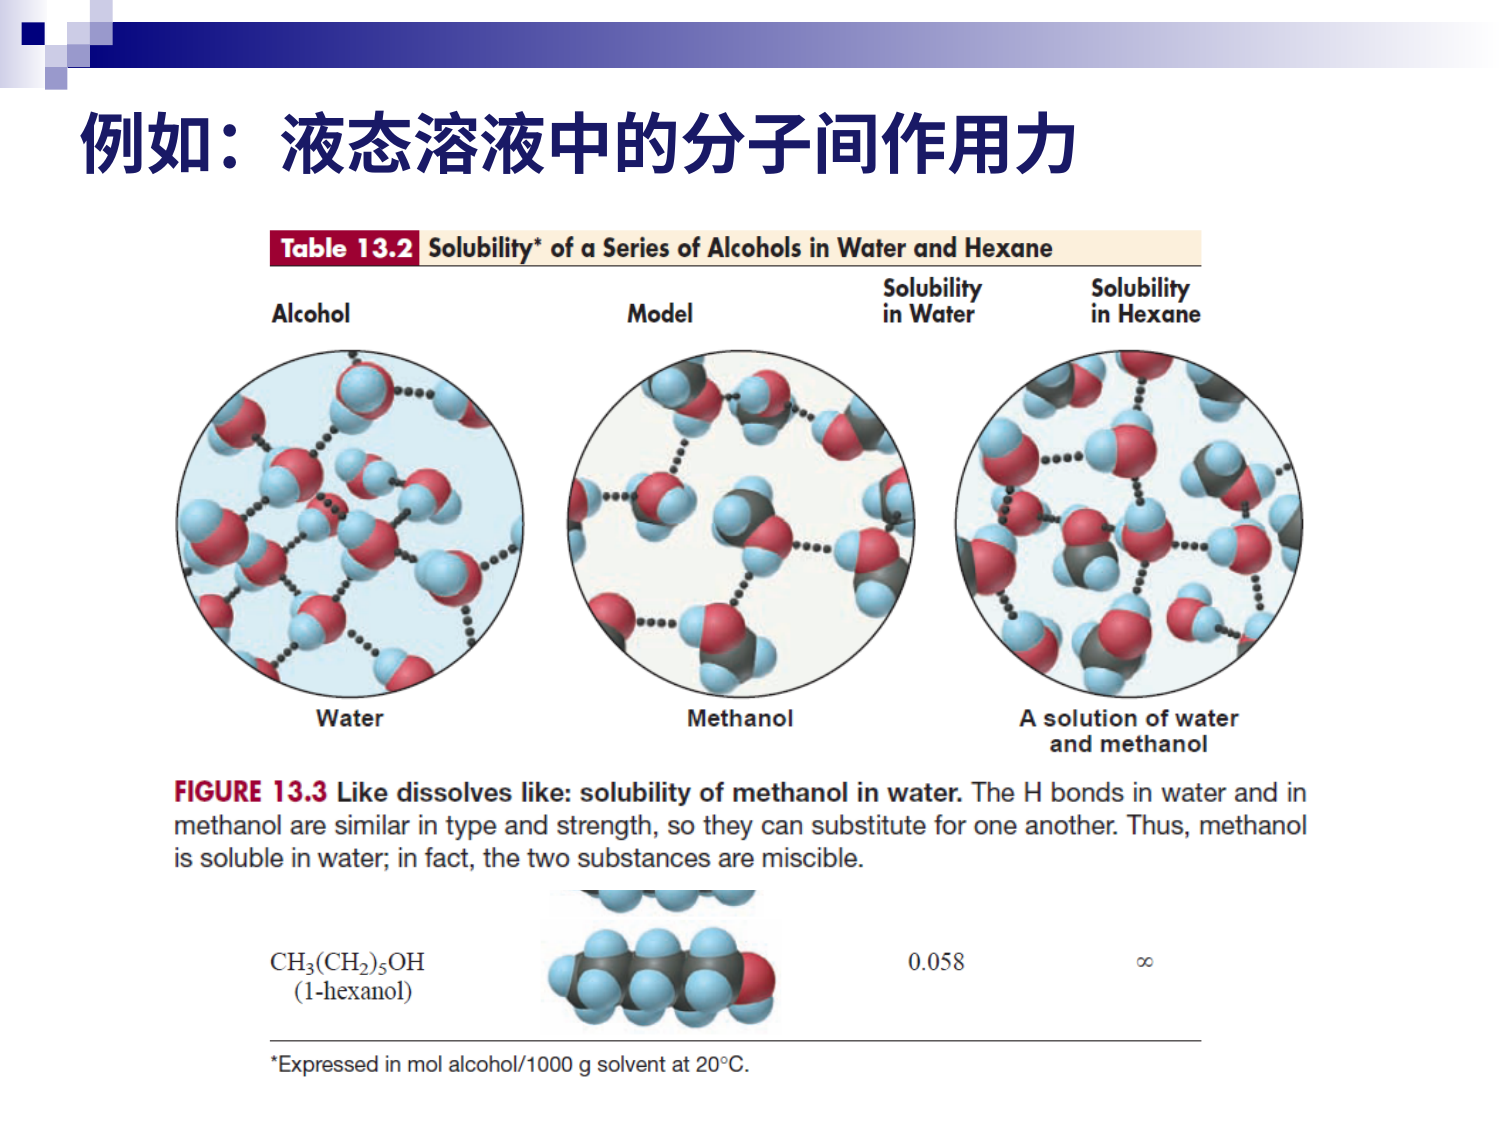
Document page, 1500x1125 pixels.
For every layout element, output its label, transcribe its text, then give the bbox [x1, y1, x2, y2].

text_box 例如：液态溶液中的分子间作用力 [64, 54, 1176, 190]
picture [123, 207, 1339, 1094]
